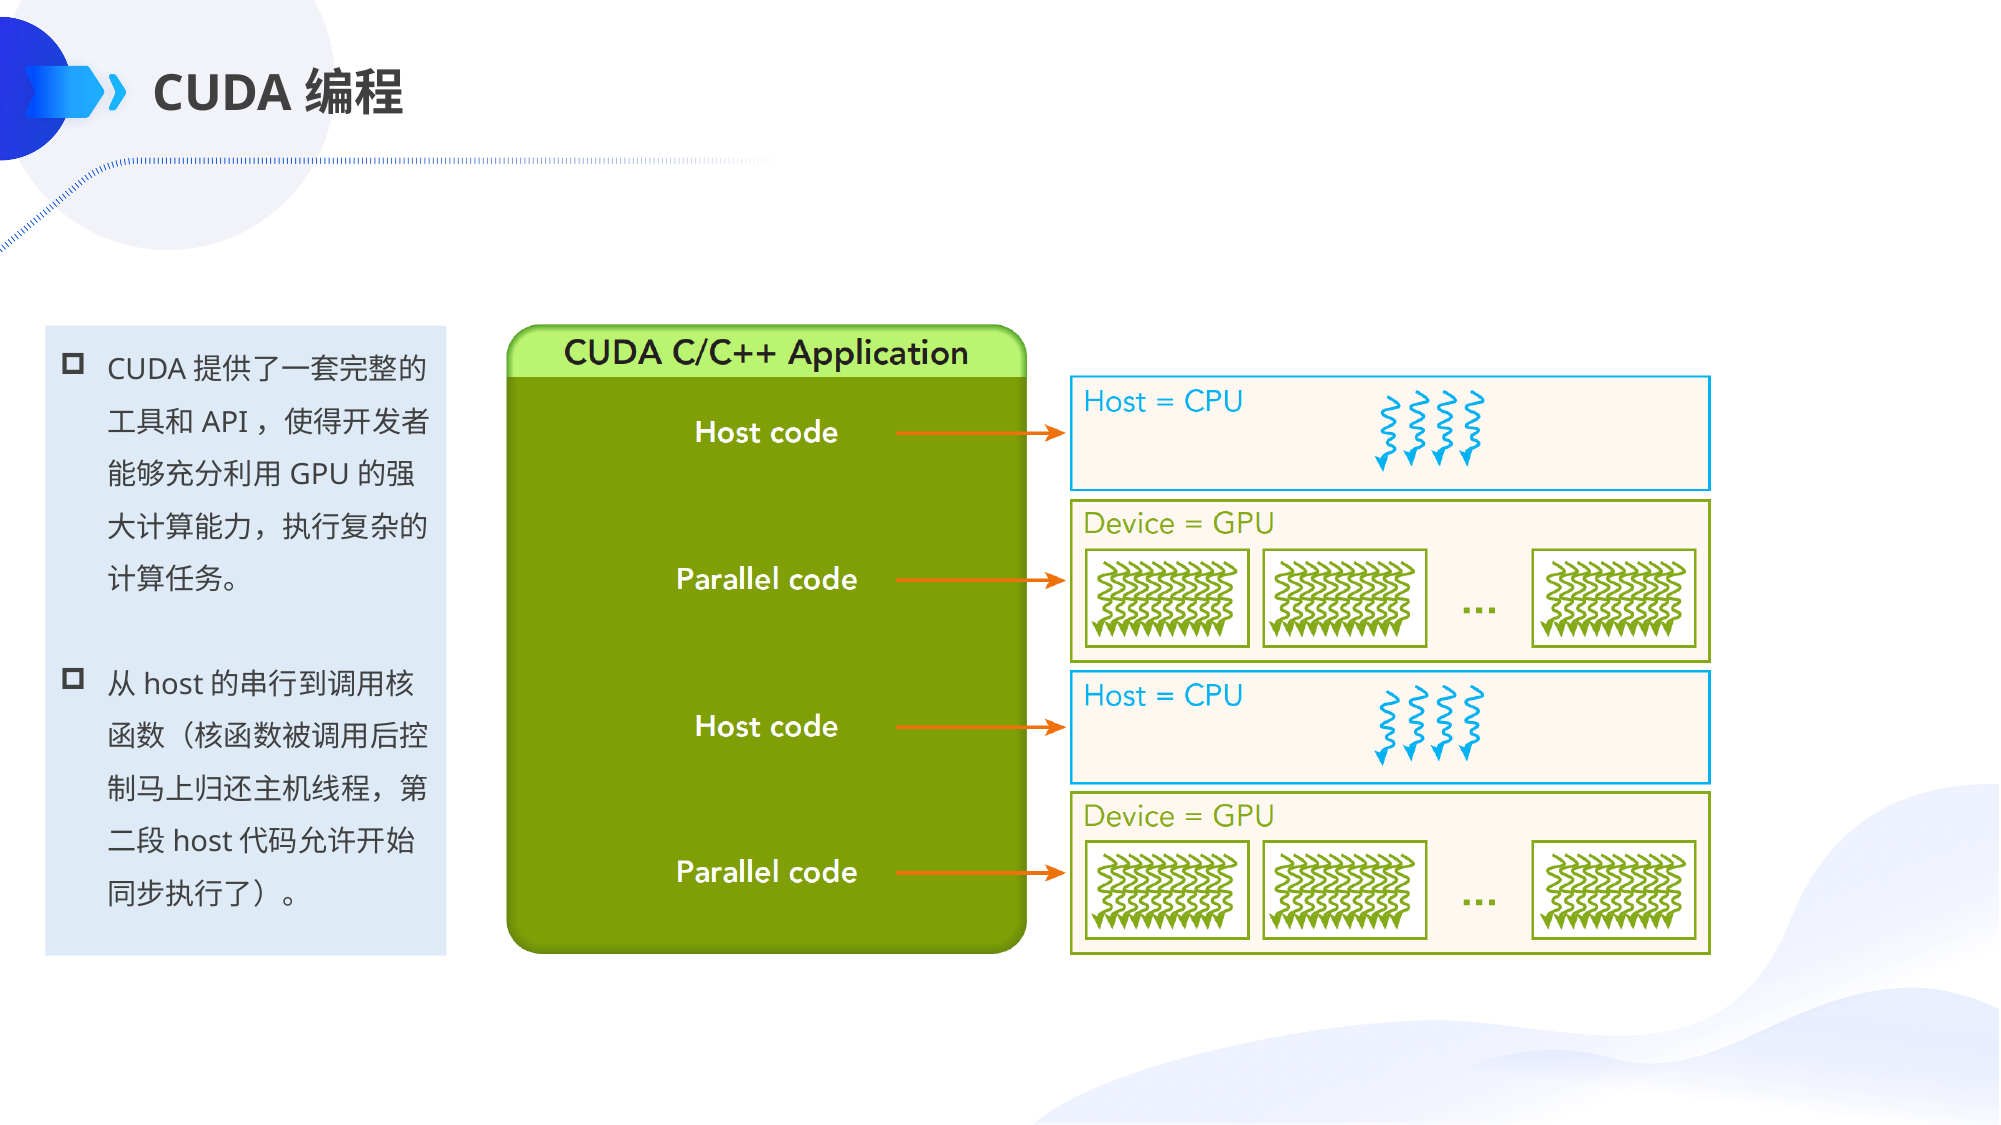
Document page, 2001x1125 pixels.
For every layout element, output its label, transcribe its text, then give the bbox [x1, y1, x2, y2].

picture [0, 0, 2000, 1125]
title CUDA编程 [137, 59, 1863, 263]
text_box CUDA提供了一套完整的工具和API，使得开发者能够充分利用GPU的强大计算能力，执行复杂的计算任务。 从host的串行到调用核函数（核函数被调用后控制马上归还主机线程，第二段host代码允许开始同步执行了）。 [45, 325, 447, 956]
